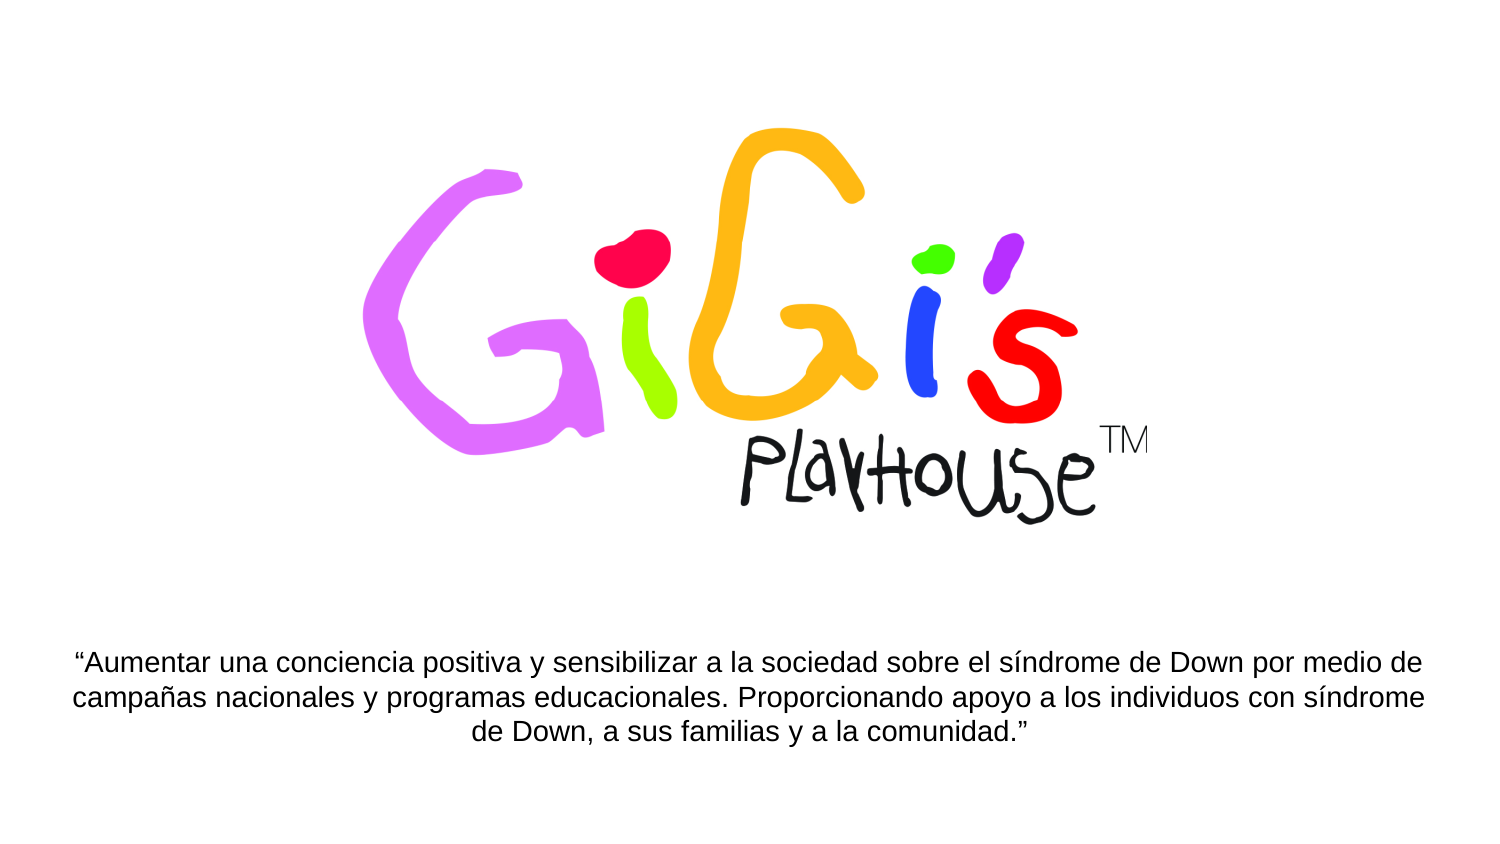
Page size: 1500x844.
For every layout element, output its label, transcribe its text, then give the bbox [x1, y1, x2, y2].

picture [352, 102, 1148, 559]
text_box “Aumentar una conciencia positiva y sensibilizar a la sociedad sobre el síndrome de Down por medio de campañas nacionales y programas educacionales. Proporcionando apoyo a los individuos con síndrome de Down, a sus familias y a la comunidad.” [46, 627, 1454, 785]
